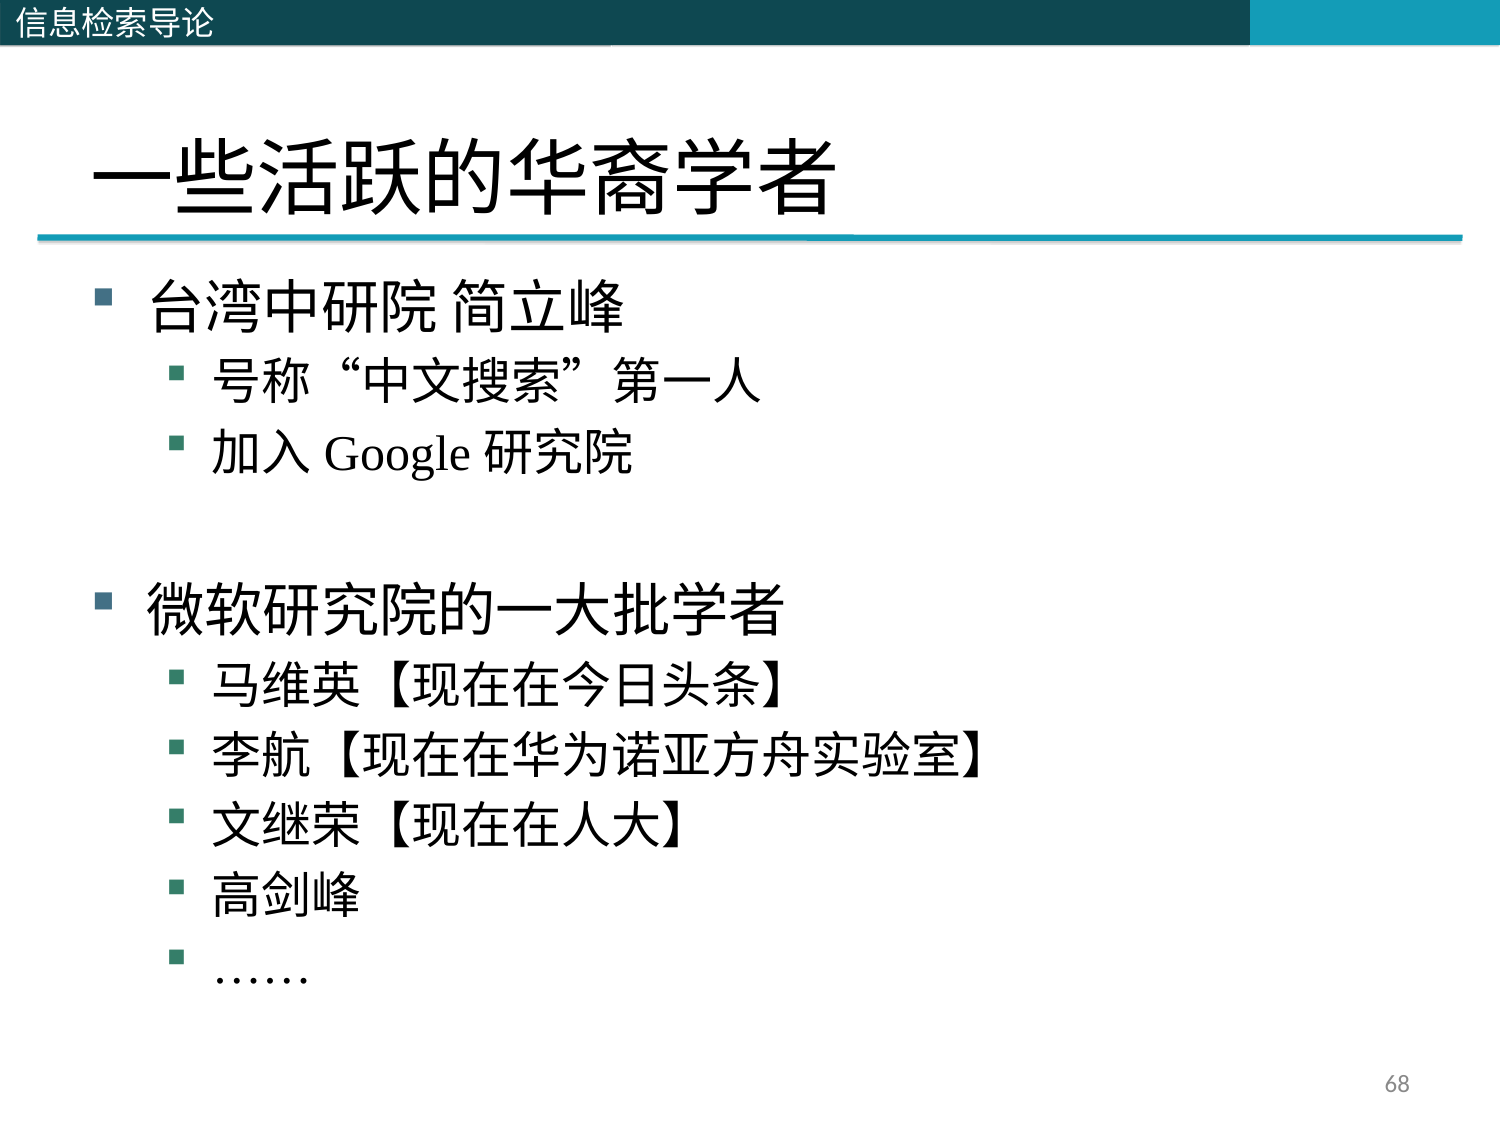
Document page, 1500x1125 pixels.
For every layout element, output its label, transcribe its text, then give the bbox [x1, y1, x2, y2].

list 台湾中研院 简立峰 号称“中文搜索”第一人 加入Google研究院 微软研究院的一大批学者 马维英【现在在今日头条】 李航【现在在华为诺亚方舟实验室】 文继荣【现在在人大】 高剑峰 …… [75, 262, 1425, 1075]
title 一些活跃的华裔学者 [75, 45, 1425, 233]
slide_number 68 [1074, 1062, 1425, 1103]
